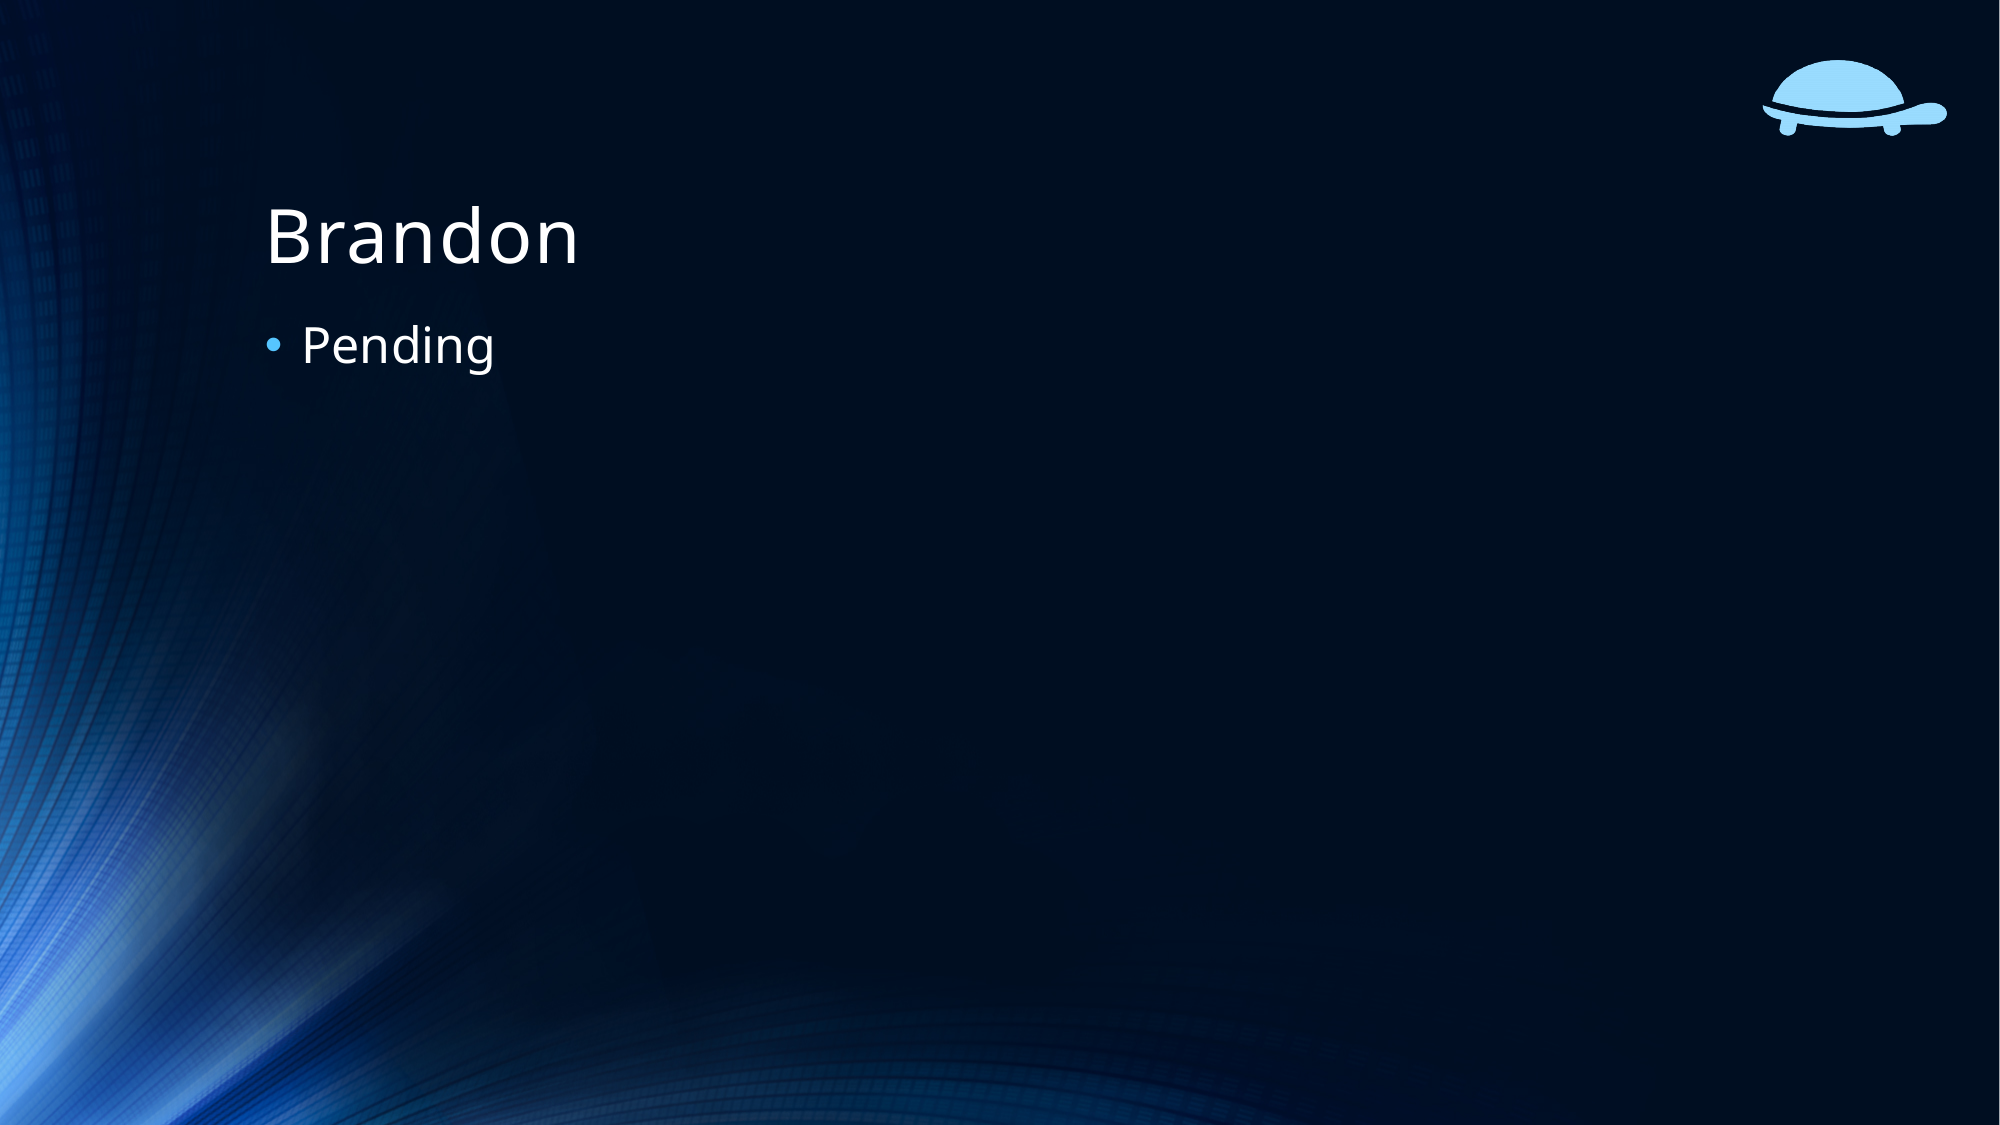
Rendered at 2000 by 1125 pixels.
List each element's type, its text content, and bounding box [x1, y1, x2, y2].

picture [0, 0, 2000, 1125]
title Brandon [249, 62, 1750, 288]
list Pending [249, 312, 1749, 988]
